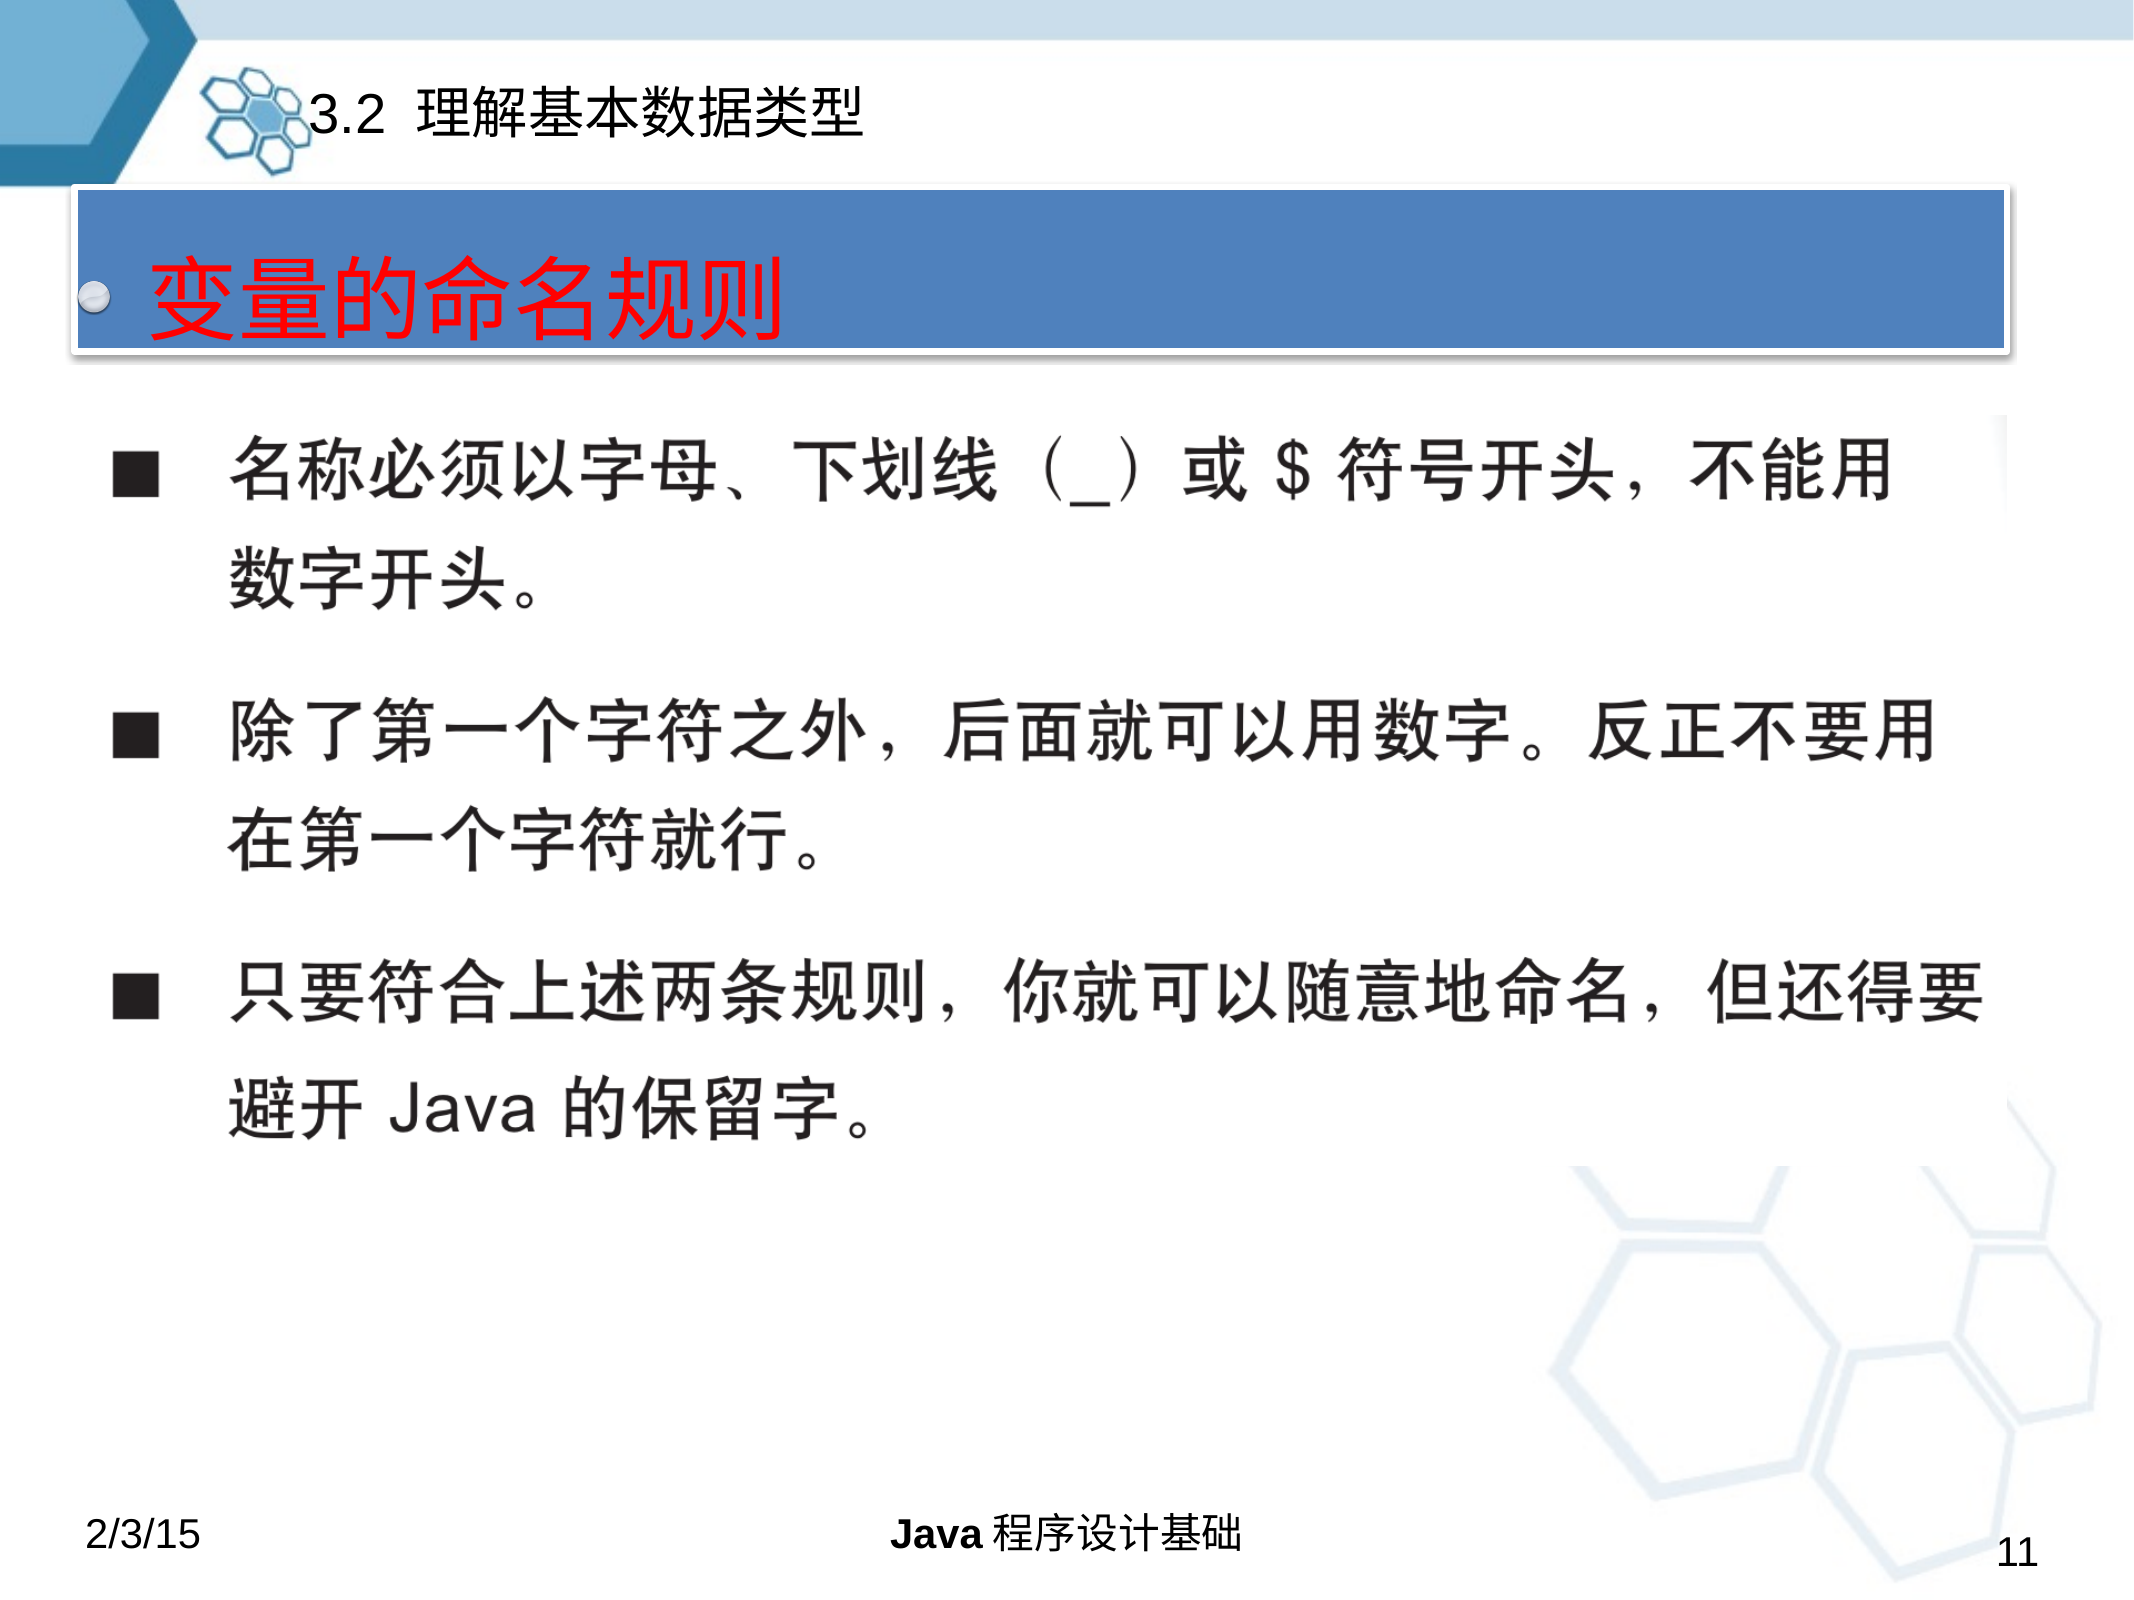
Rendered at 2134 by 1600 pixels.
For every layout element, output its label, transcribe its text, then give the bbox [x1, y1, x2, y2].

text_box Java程序设计基础 [728, 1496, 1405, 1568]
title 3.2 理解基本数据类型 [307, 67, 2084, 155]
text_box 变量的命名规则 [74, 186, 2007, 352]
text_box 11 [1552, 1513, 2050, 1586]
picture [0, 0, 2134, 1600]
text_box 2/3/15 [74, 1496, 573, 1568]
